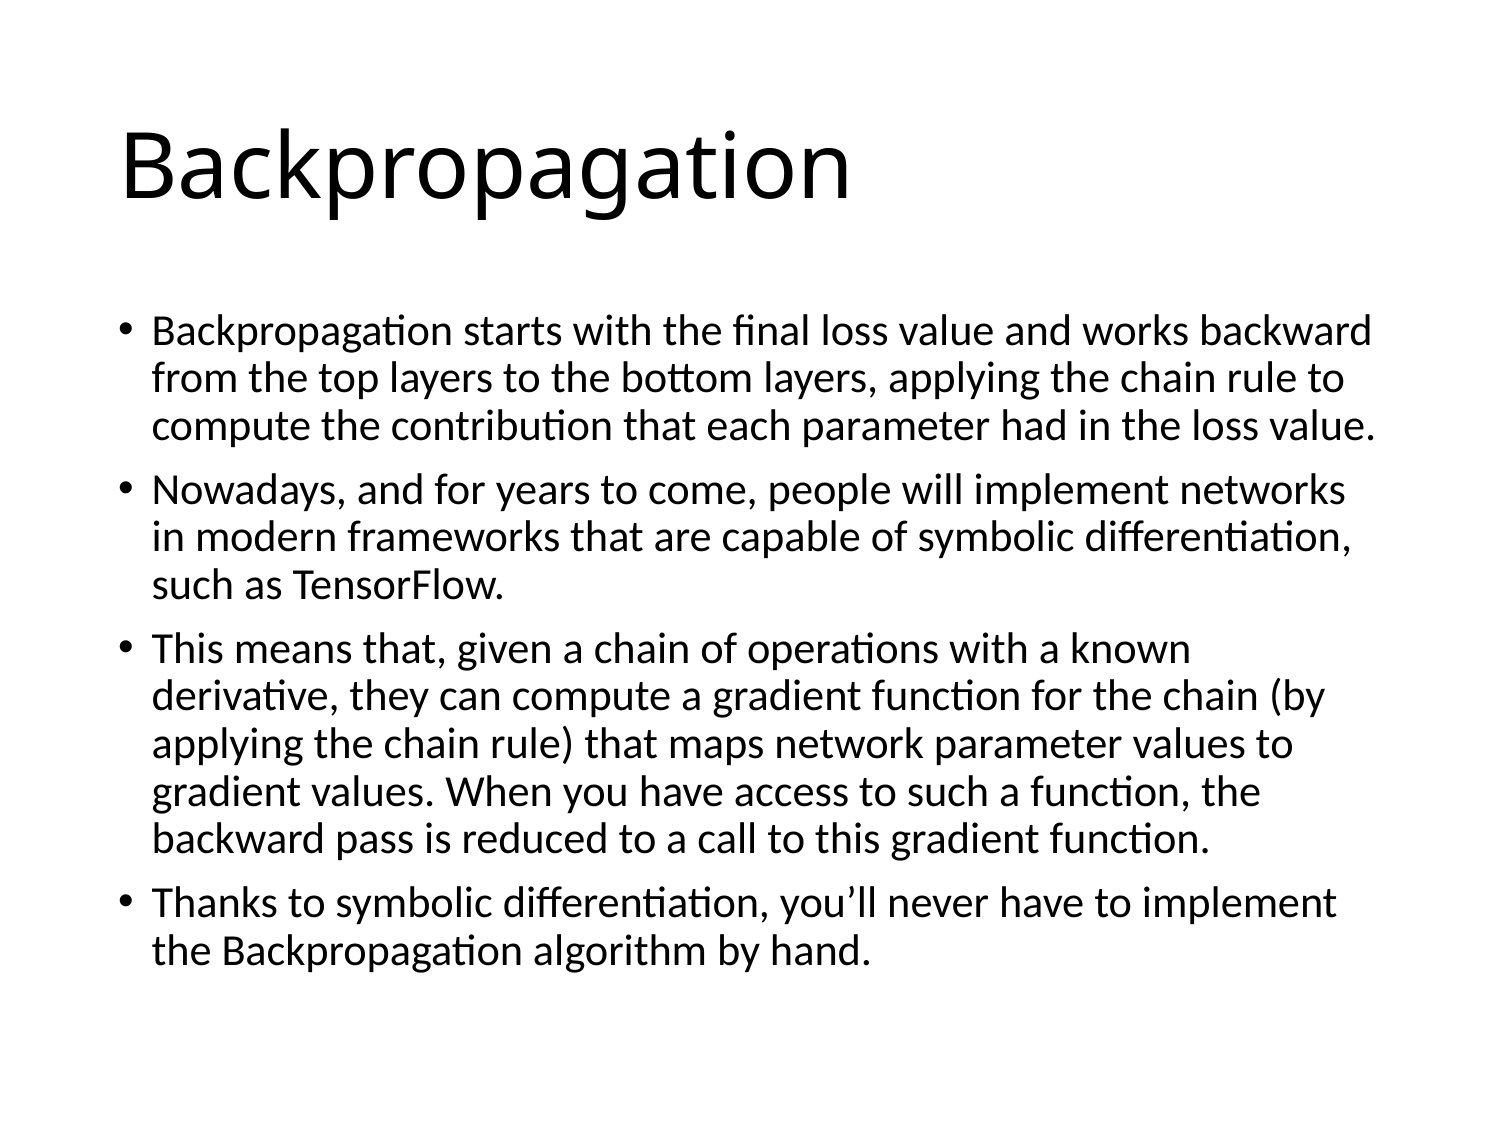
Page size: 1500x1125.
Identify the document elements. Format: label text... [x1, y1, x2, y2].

title Backpropagation [103, 59, 1397, 278]
list Backpropagation starts with the final loss value and works backward from the top layers to the bottom layers, applying the chain rule to compute the contribution that each parameter had in the loss value. Nowadays, and for years to come, people will implement networks in modern frameworks that are capable of symbolic differentiation, such as TensorFlow. This means that, given a chain of operations with a known derivative, they can compute a gradient function for the chain (by applying the chain rule) that maps network parameter values to gradient values. When you have access to such a function, the backward pass is reduced to a call to this gradient function. Thanks to symbolic differentiation, you’ll never have to implement the Backpropagation algorithm by hand. [103, 299, 1397, 1014]
